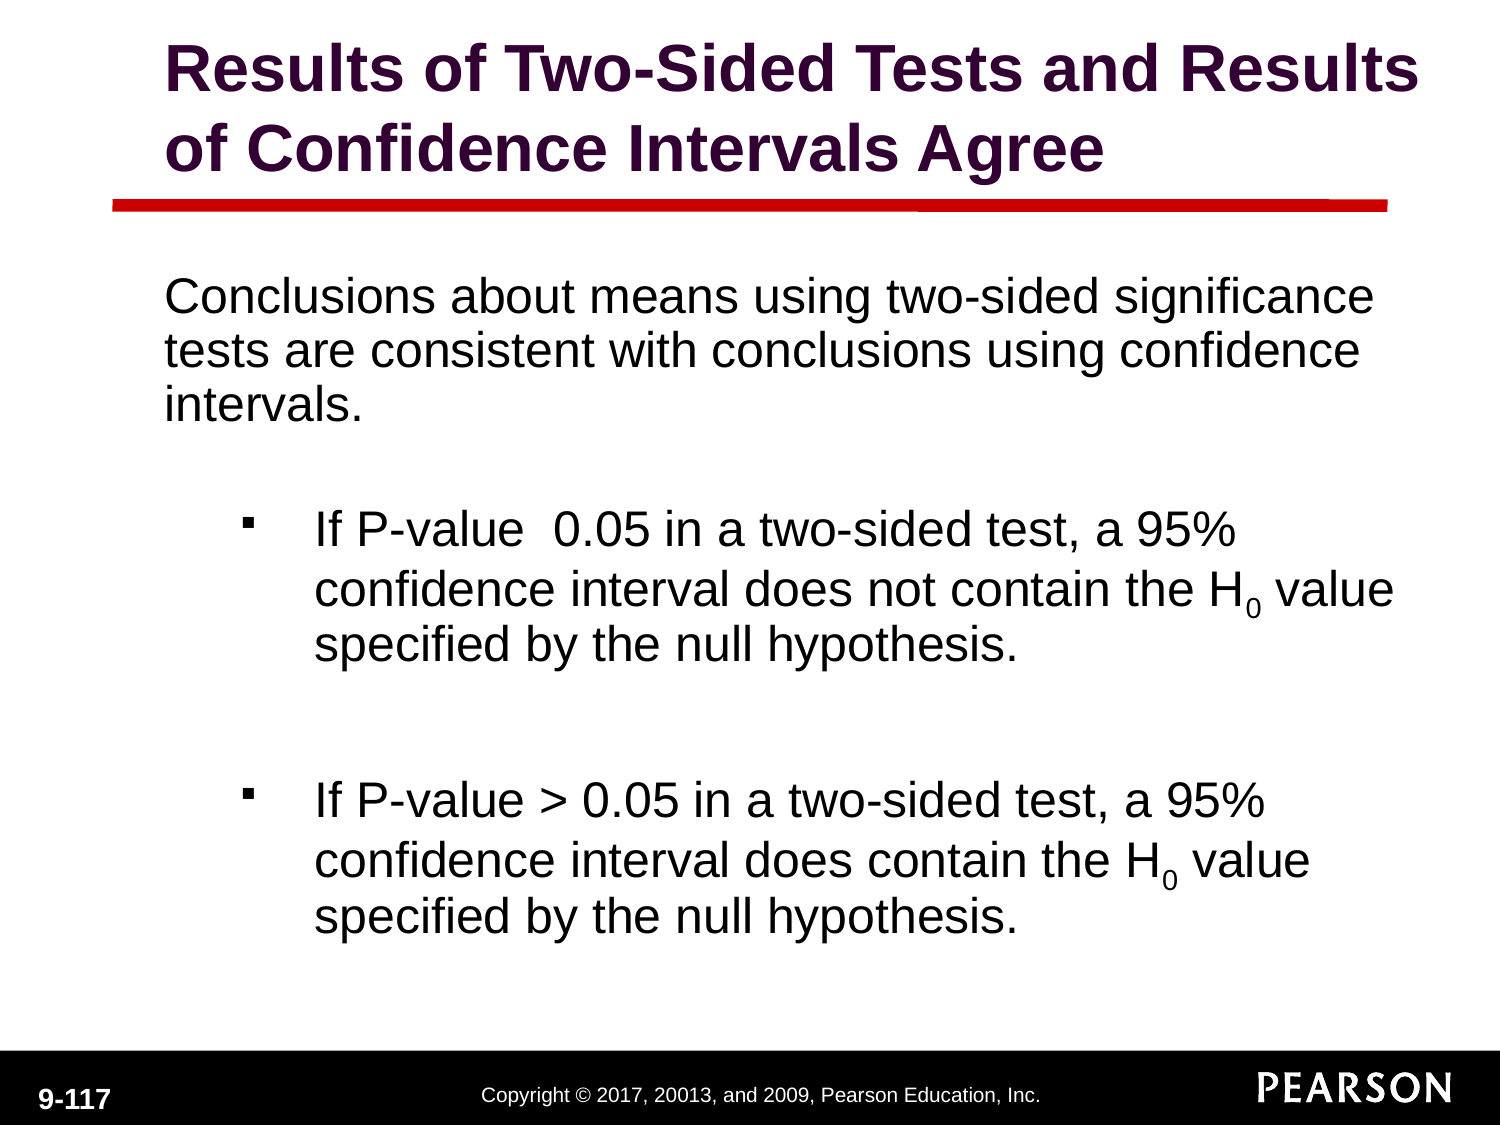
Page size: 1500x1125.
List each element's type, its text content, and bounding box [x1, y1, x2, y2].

title Results of Two-Sided Tests and Results of Confidence Intervals Agree [150, 20, 1450, 193]
